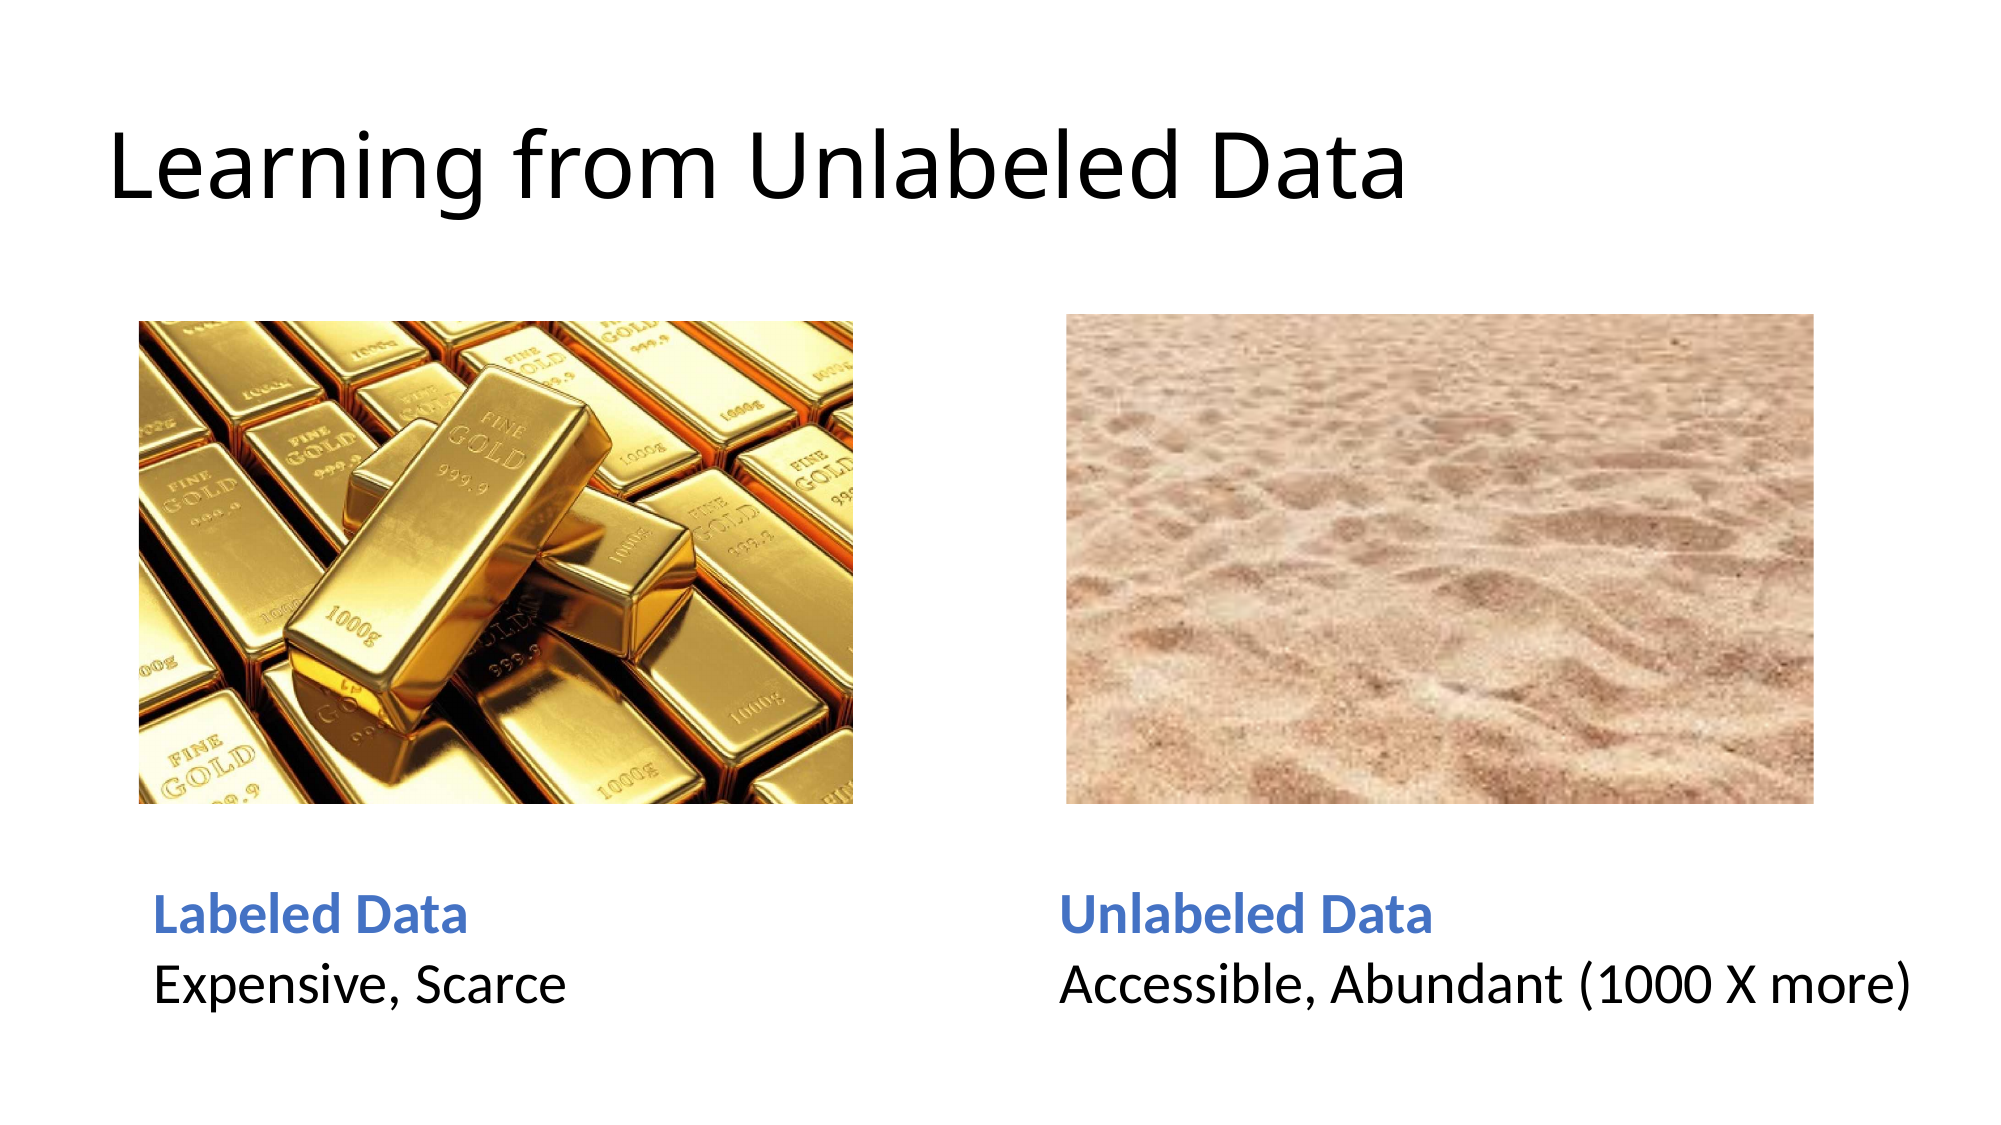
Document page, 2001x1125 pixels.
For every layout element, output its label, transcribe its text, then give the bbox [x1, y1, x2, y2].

picture [138, 321, 853, 804]
text_box Labeled Data Expensive, Scarce [138, 868, 831, 1023]
text_box Unlabeled Data Accessible, Abundant (1000 X more) [1045, 868, 1953, 1023]
title Learning from Unlabeled Data [91, 59, 1899, 278]
picture [1066, 202, 1814, 804]
